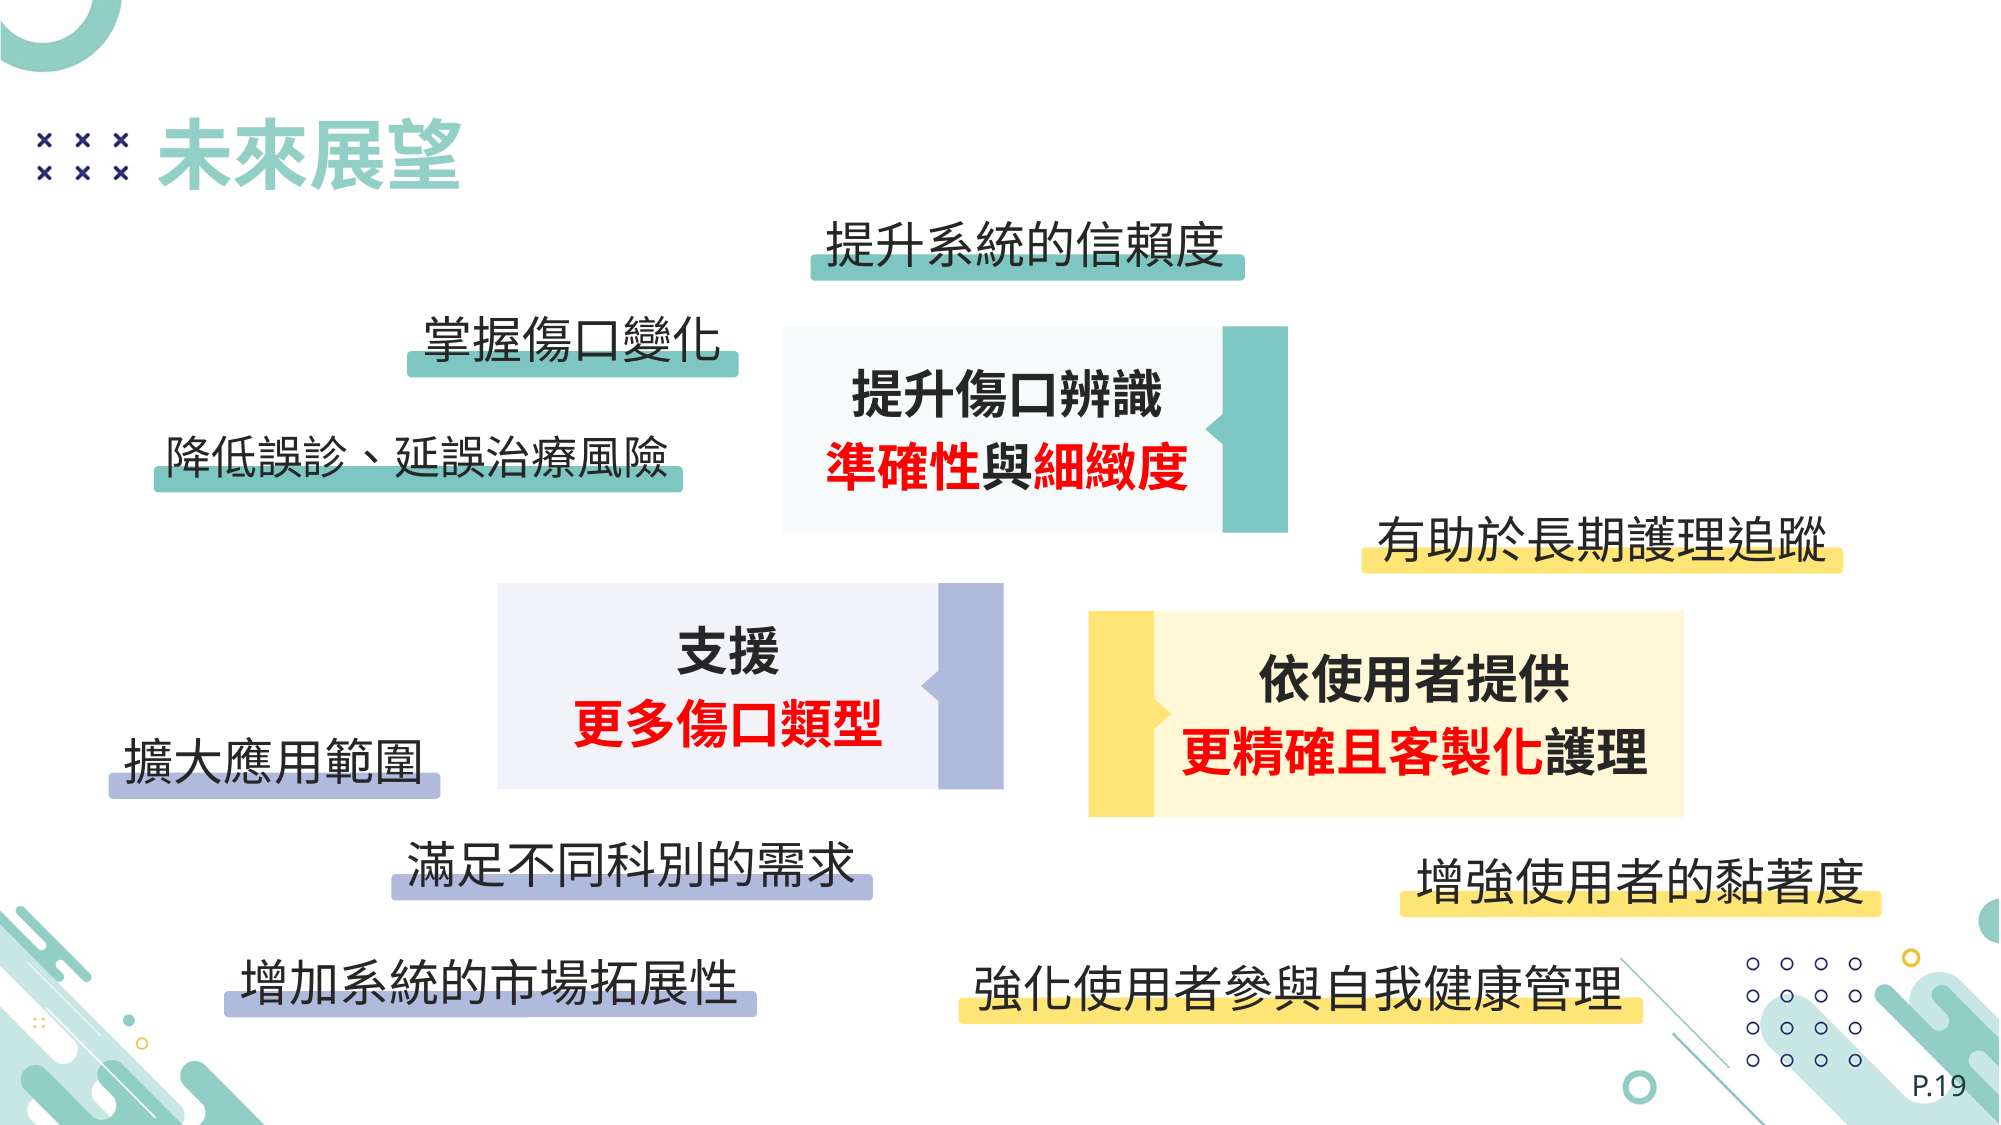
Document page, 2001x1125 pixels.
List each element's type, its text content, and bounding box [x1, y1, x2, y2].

text_box 未來展望 [141, 98, 488, 201]
text_box [1221, 325, 1290, 534]
text_box 掌握傷口變化 [407, 311, 740, 377]
picture [0, 905, 290, 1125]
text_box 依使用者提供 更精確且客製化護理 [1180, 621, 1650, 807]
text_box 有助於長期護理追蹤 [1362, 510, 1848, 576]
picture [0, 0, 222, 195]
text_box [781, 325, 1221, 533]
text_box 支援 更多傷口類型 [517, 593, 940, 779]
text_box 強化使用者參與自我健康管理 [959, 959, 1650, 1025]
text_box 滿足不同科別的需求 [391, 835, 874, 901]
text_box [1087, 609, 1173, 819]
text_box 增加系統的市場拓展性 [224, 954, 767, 1020]
text_box 提升系統的信賴度 [811, 215, 1250, 281]
text_box 增強使用者的黏著度 [1400, 852, 1887, 918]
text_box 提升傷口辨識 準確性與細緻度 [791, 336, 1224, 523]
picture [1489, 884, 1999, 1125]
text_box [497, 582, 937, 790]
text_box [1156, 610, 1685, 818]
text_box [937, 582, 1005, 791]
text_box 降低誤診、延誤治療風險 [151, 426, 692, 492]
text_box 擴大應用範圍 [109, 733, 441, 798]
